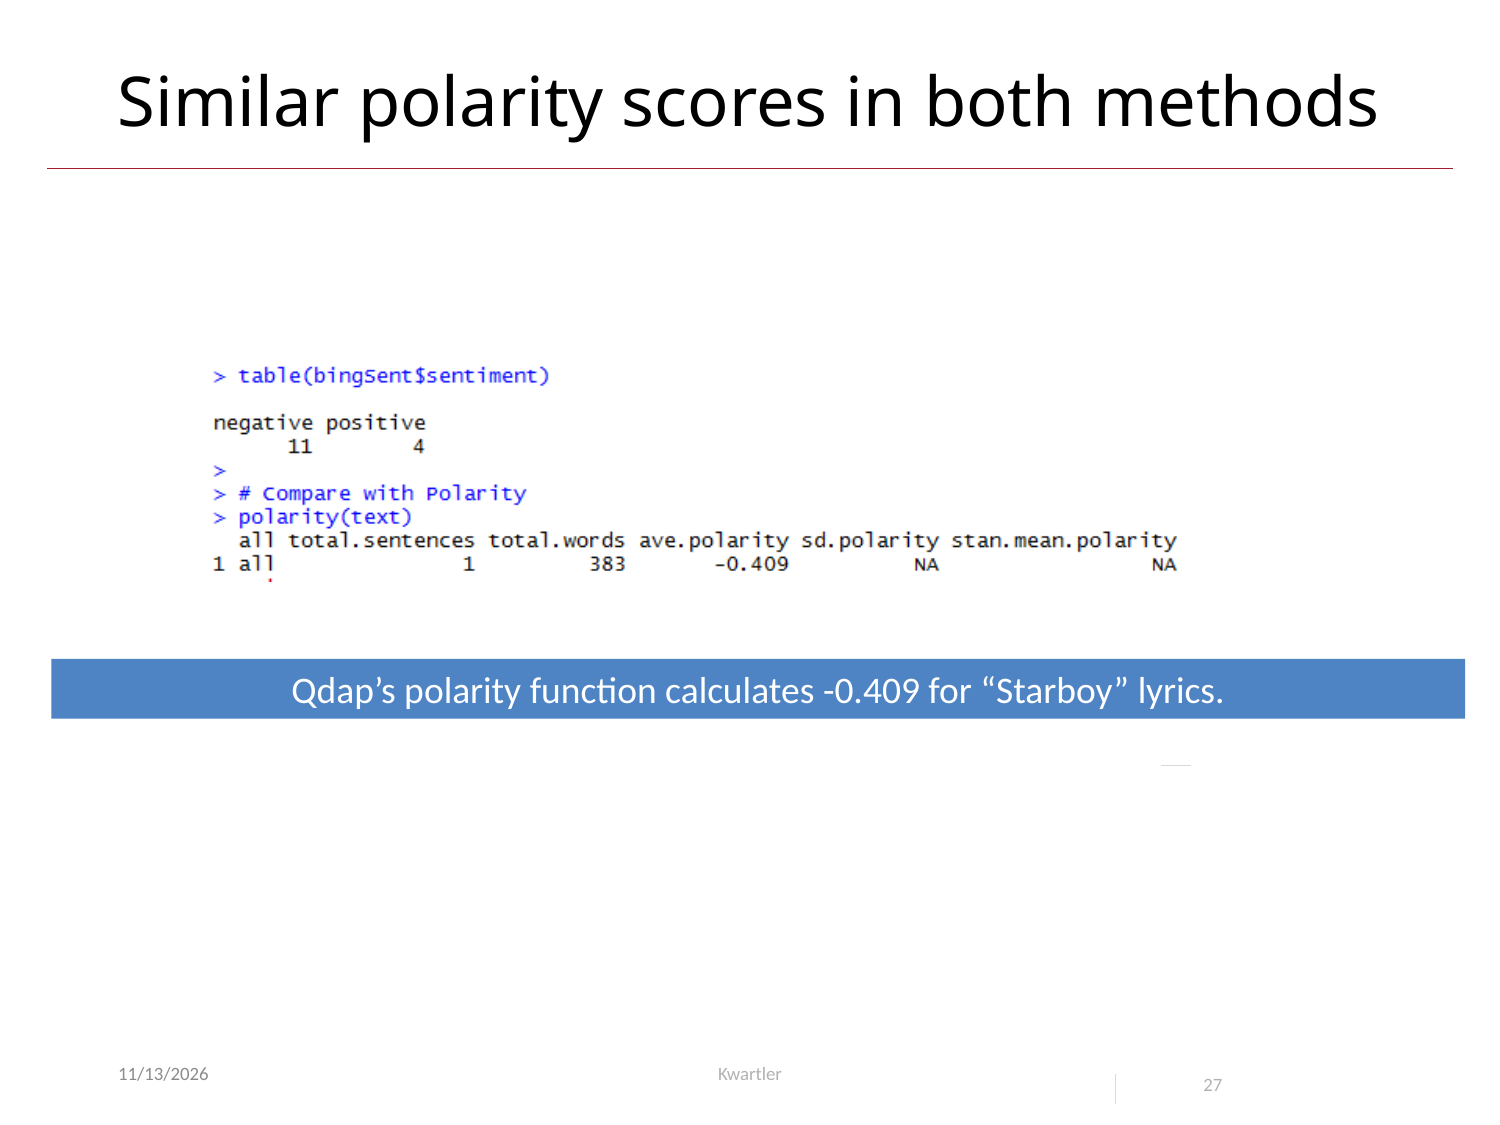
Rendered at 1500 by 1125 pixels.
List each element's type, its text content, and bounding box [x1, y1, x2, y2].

footer Kwartler [496, 1042, 1004, 1103]
text_box Qdap’s polarity function calculates -0.409 for “Starboy” lyrics. [51, 658, 1466, 719]
title Similar polarity scores in both methods [103, 59, 1397, 157]
slide_number 27 [1188, 1042, 1330, 1103]
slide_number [103, 1042, 441, 1103]
picture [209, 364, 1191, 582]
